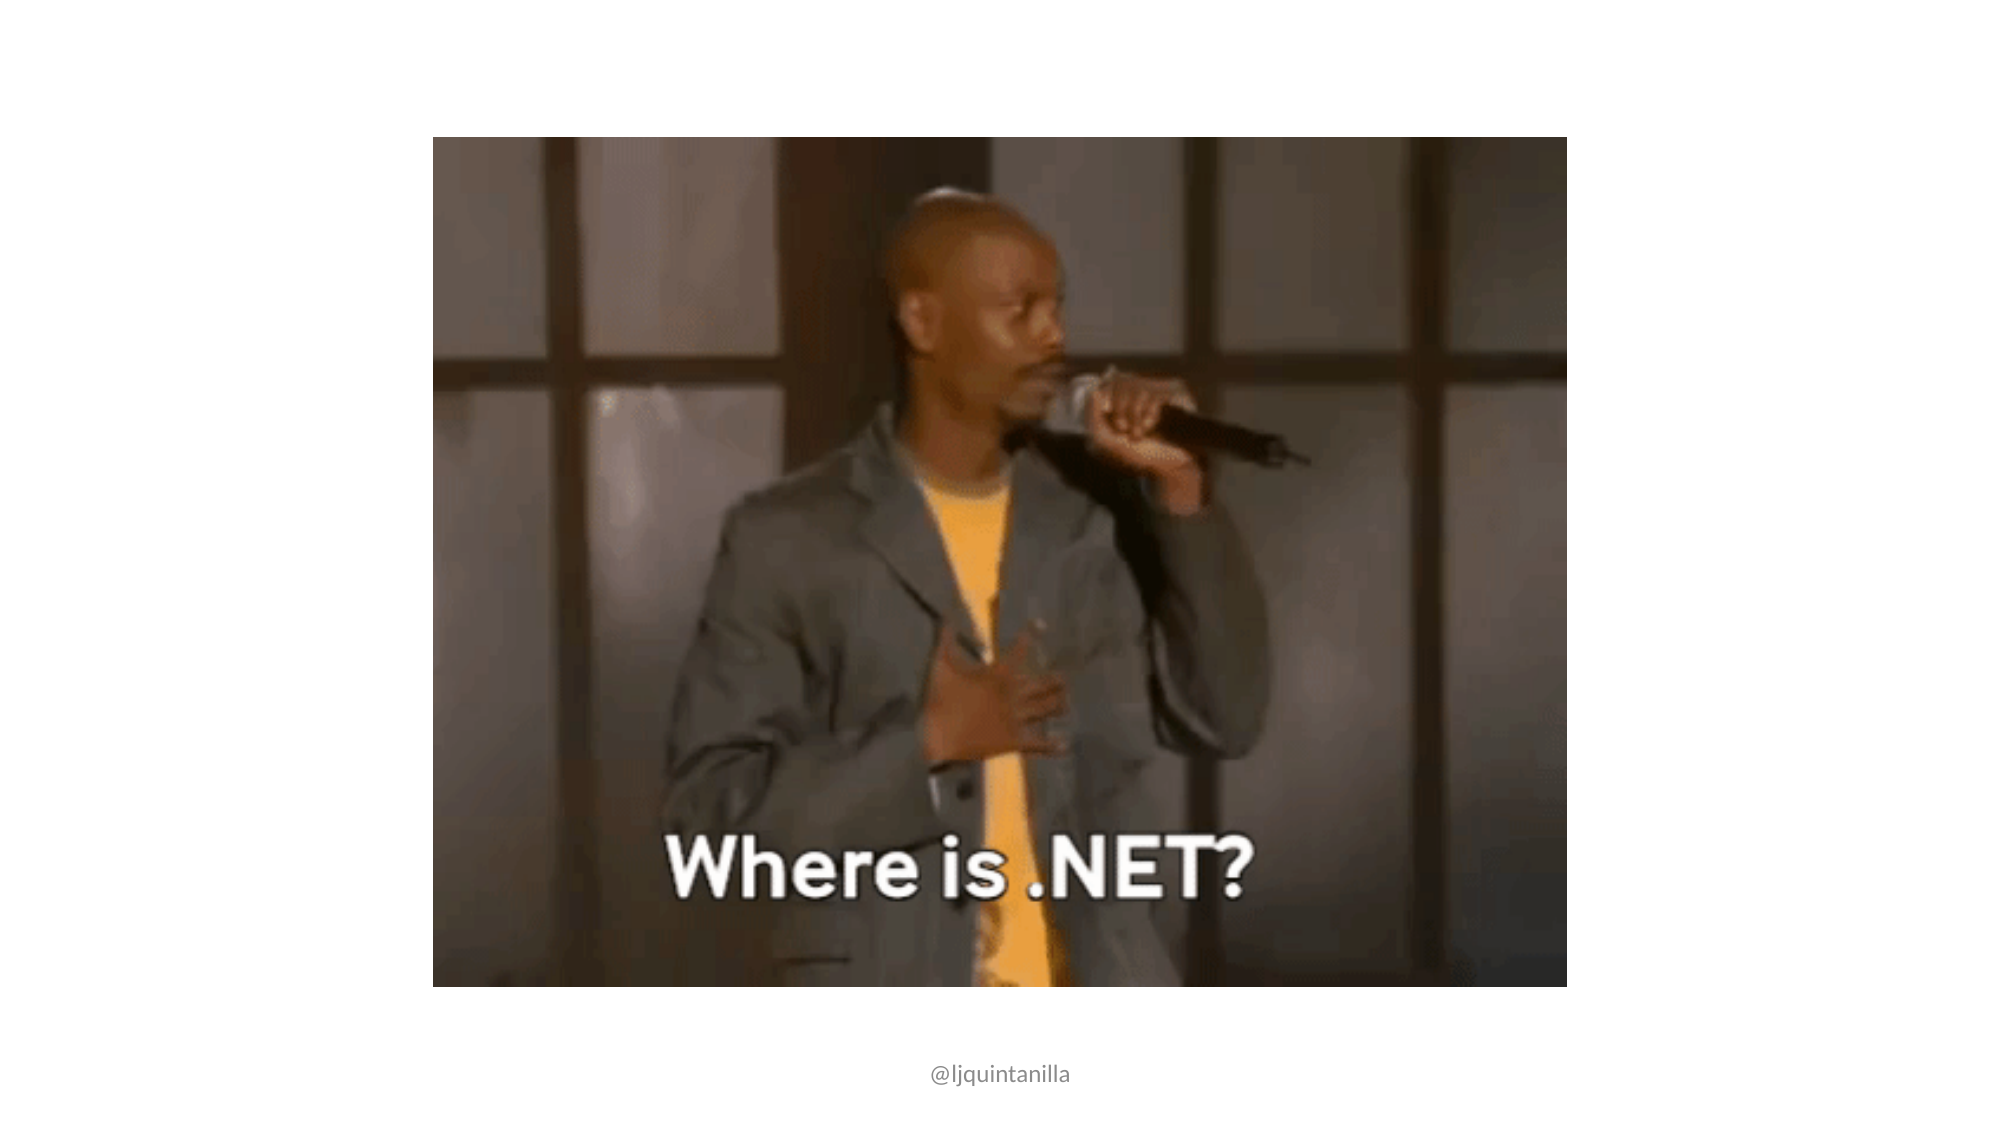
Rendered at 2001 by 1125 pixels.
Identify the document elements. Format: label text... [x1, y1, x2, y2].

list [433, 137, 1567, 987]
footer @ljquintanilla [662, 1042, 1338, 1103]
